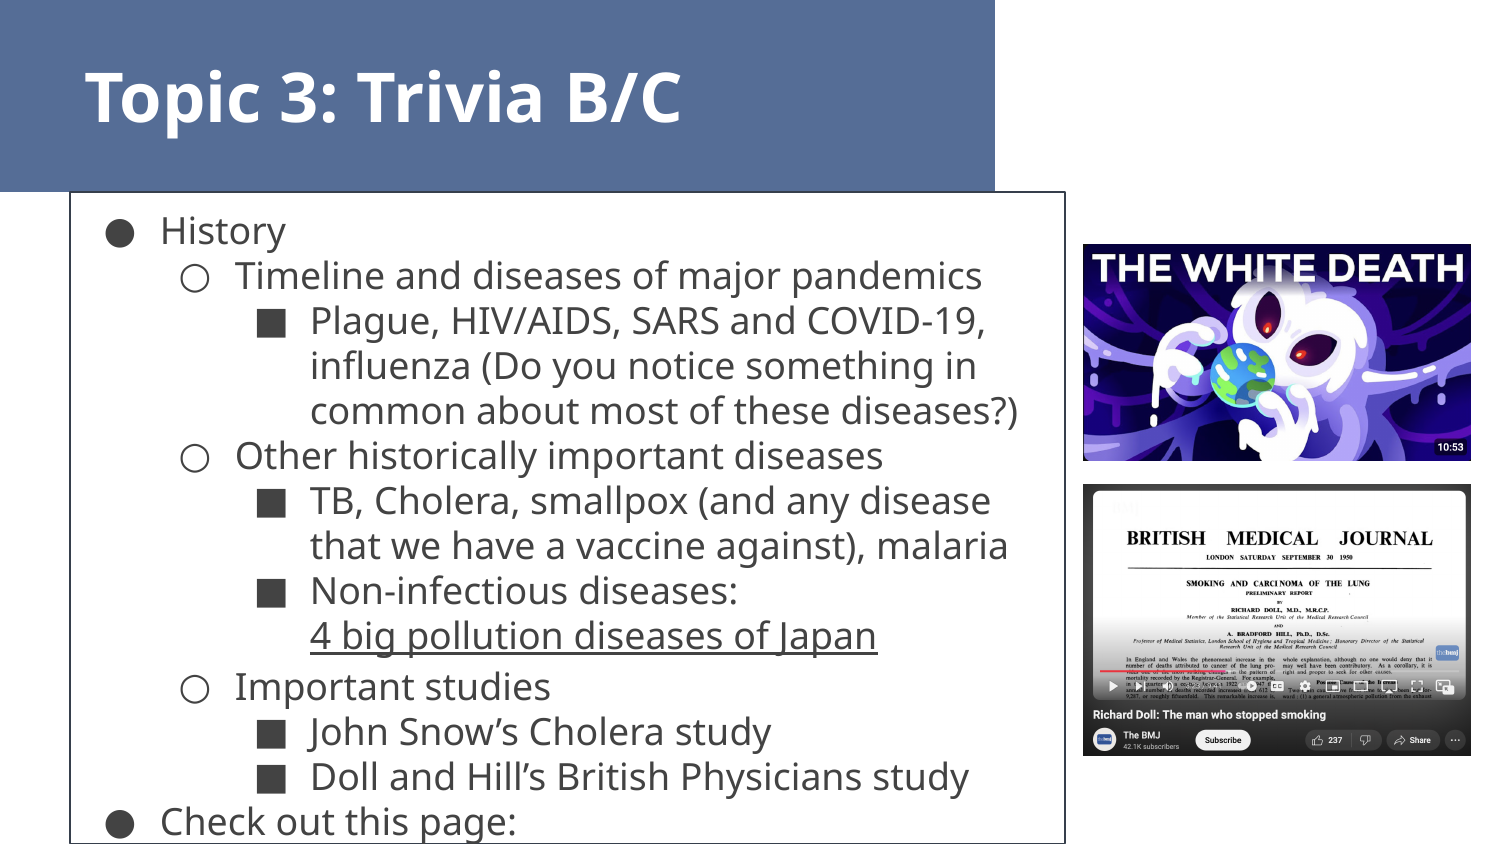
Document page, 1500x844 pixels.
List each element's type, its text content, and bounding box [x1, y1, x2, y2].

picture [1082, 484, 1471, 757]
text_box [0, 0, 995, 192]
text_box History Timeline and diseases of major pandemics Plague, HIV/AIDS, SARS and COVID-19, influenza (Do you notice something in common about most of these diseases?) Other historically important diseases TB, Cholera, smallpox (and any disease that we have a vaccine against), malaria Non-infectious diseases: 4 big pollution diseases of Japan Important studies John Snow’s Cholera study Doll and Hill’s British Physicians study Check out this page: History of epidemiology - CDC [69, 191, 1065, 844]
picture [1082, 244, 1471, 462]
title Topic 3: Trivia B/C [69, 39, 824, 191]
